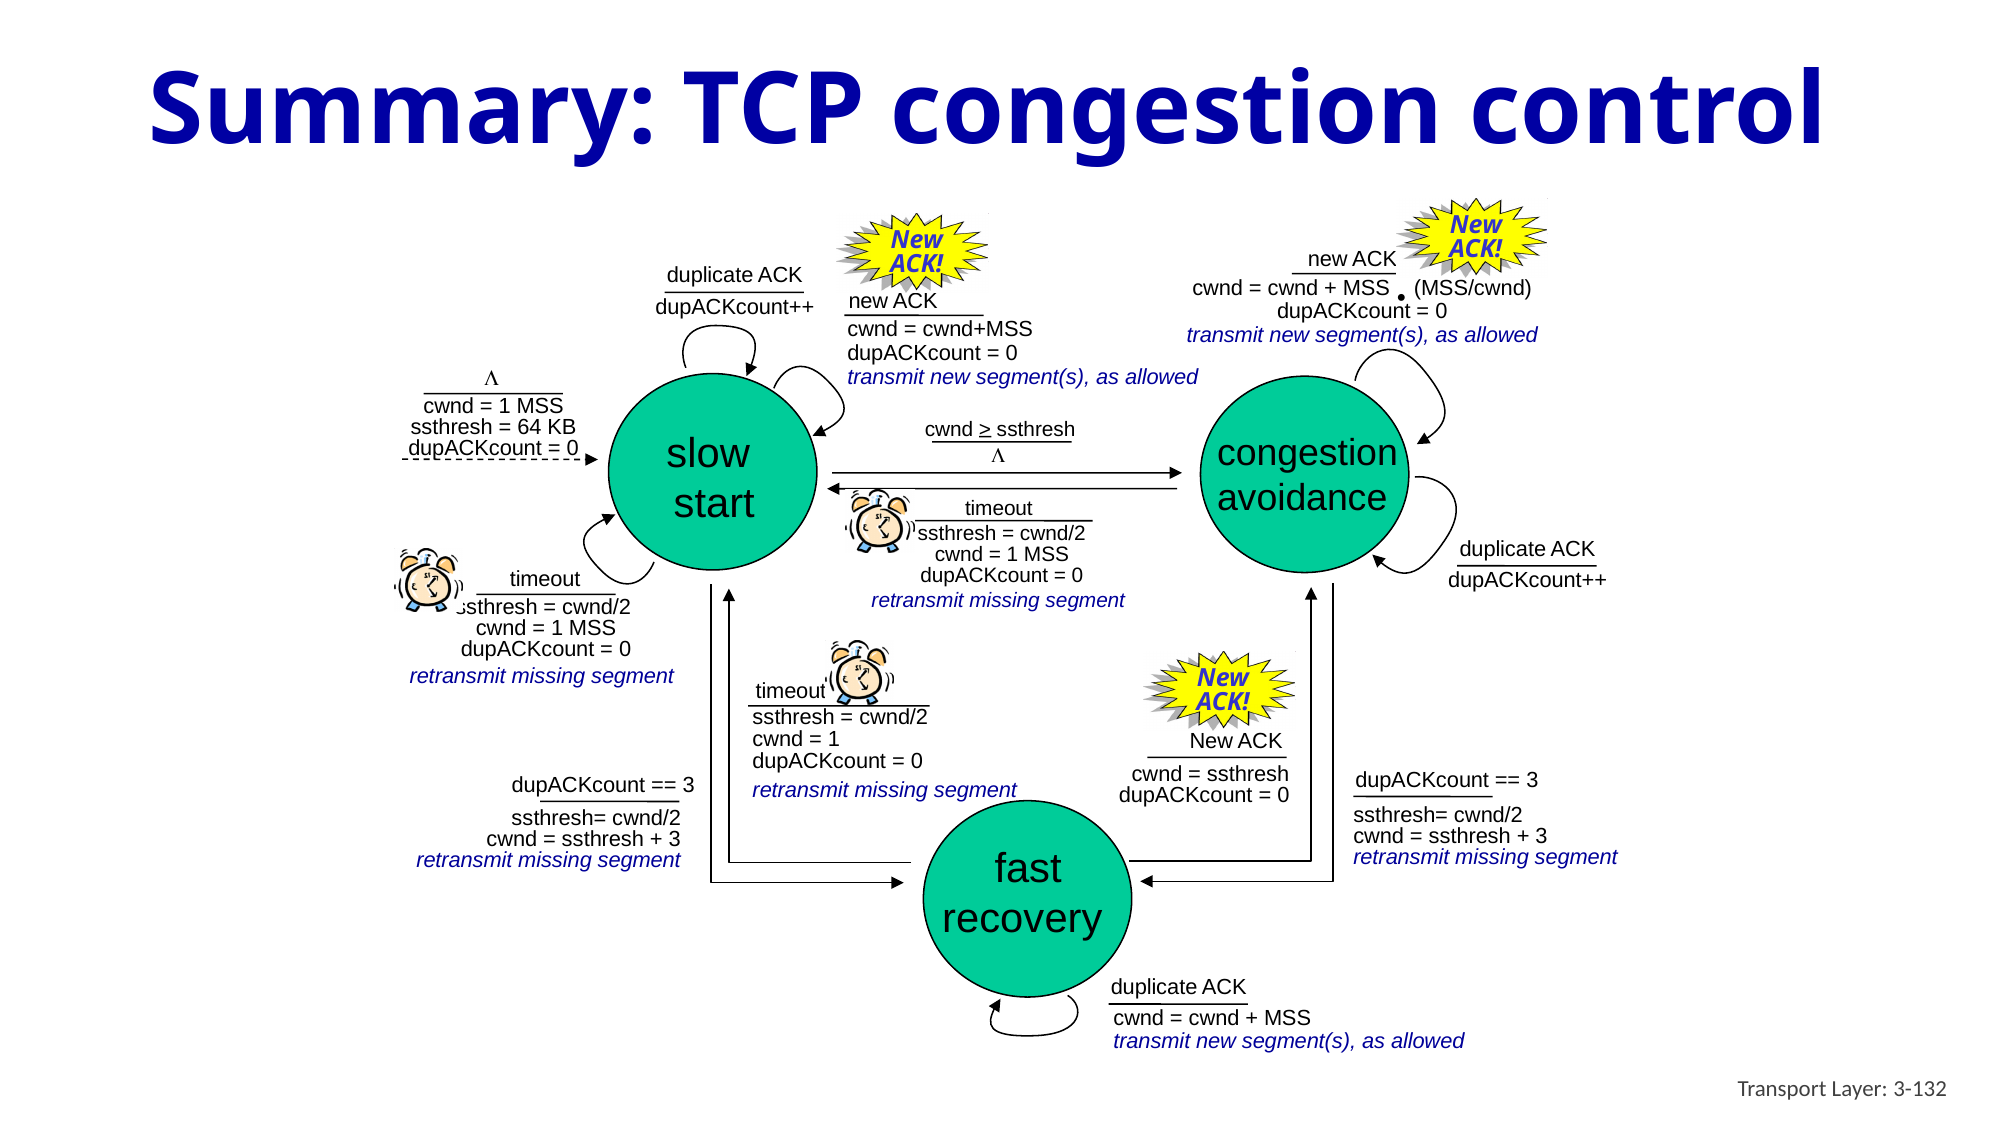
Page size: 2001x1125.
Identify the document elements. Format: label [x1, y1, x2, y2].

text_box [391, 198, 1637, 1090]
title [133, 38, 2000, 185]
text_box [959, 917, 976, 924]
slide_number [1512, 1056, 1963, 1117]
text_box [1048, 916, 1064, 926]
